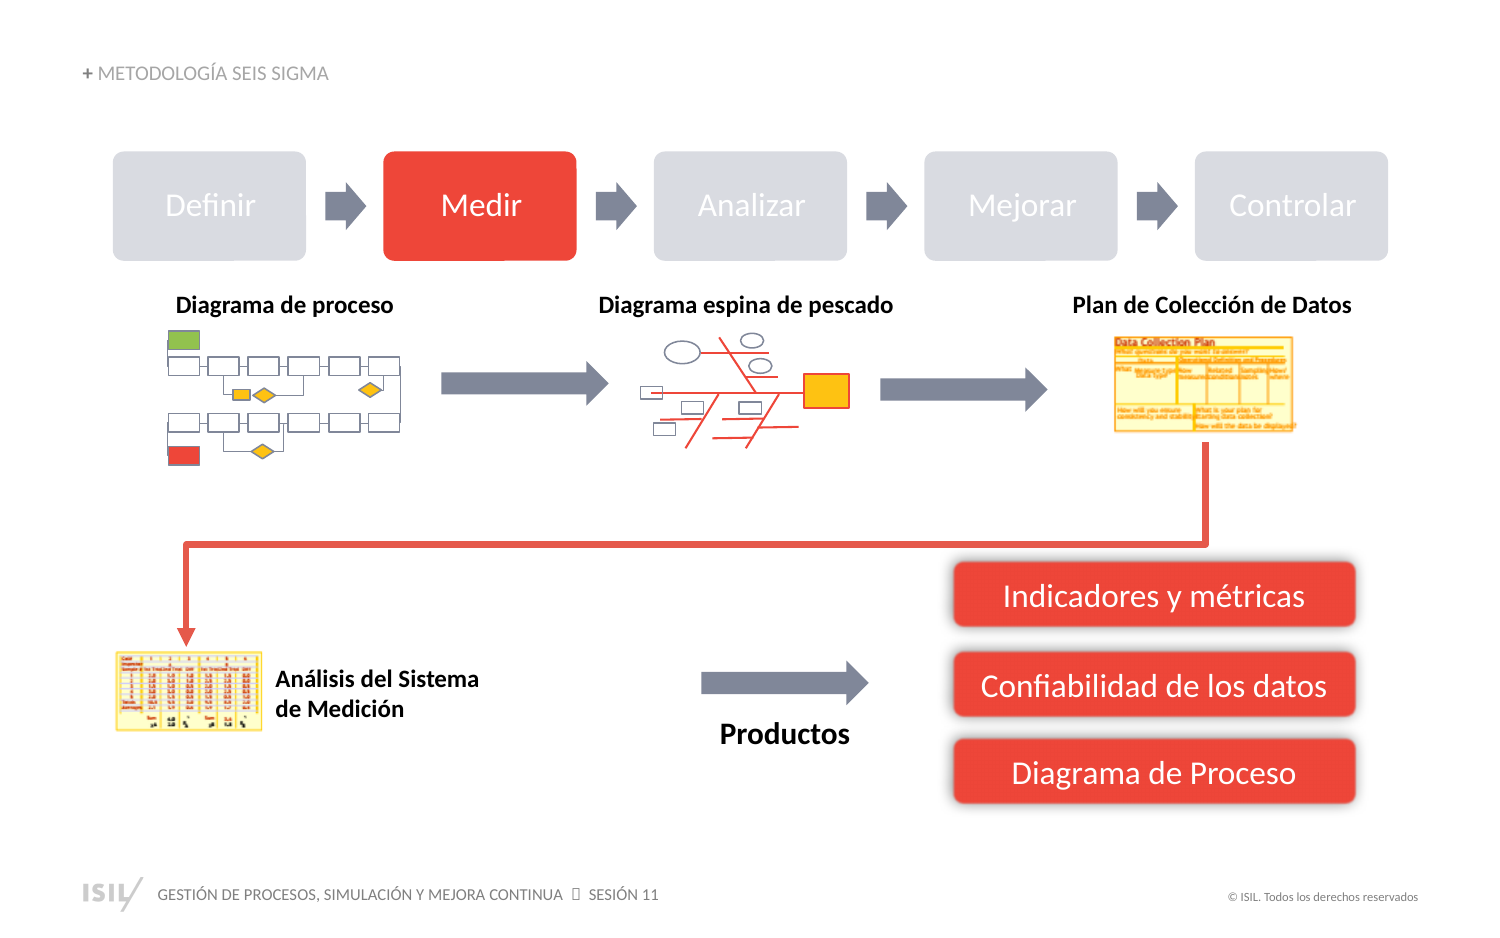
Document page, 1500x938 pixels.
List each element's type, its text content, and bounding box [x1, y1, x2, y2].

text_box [808, 336, 848, 447]
text_box [808, 657, 872, 709]
text_box [438, 369, 582, 398]
text_box Diagrama de proceso [120, 288, 451, 319]
text_box Diagrama de Proceso [954, 740, 1355, 803]
text_box + METODOLOGÍA SEIS SIGMA [82, 62, 482, 85]
text_box Indicadores y métricas [954, 563, 1355, 626]
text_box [808, 151, 1390, 261]
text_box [171, 333, 399, 463]
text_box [112, 151, 582, 261]
text_box Análisis del Sistema de Medición [275, 662, 511, 723]
text_box Diagrama espina de pescado [808, 288, 912, 319]
text_box [877, 364, 1051, 415]
picture [110, 646, 263, 733]
text_box Productos [808, 713, 889, 752]
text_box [596, 37, 798, 938]
picture [1108, 328, 1302, 443]
text_box Plan de Colección de Datos [1047, 288, 1378, 319]
text_box Confiabilidad de los datos [954, 653, 1355, 716]
